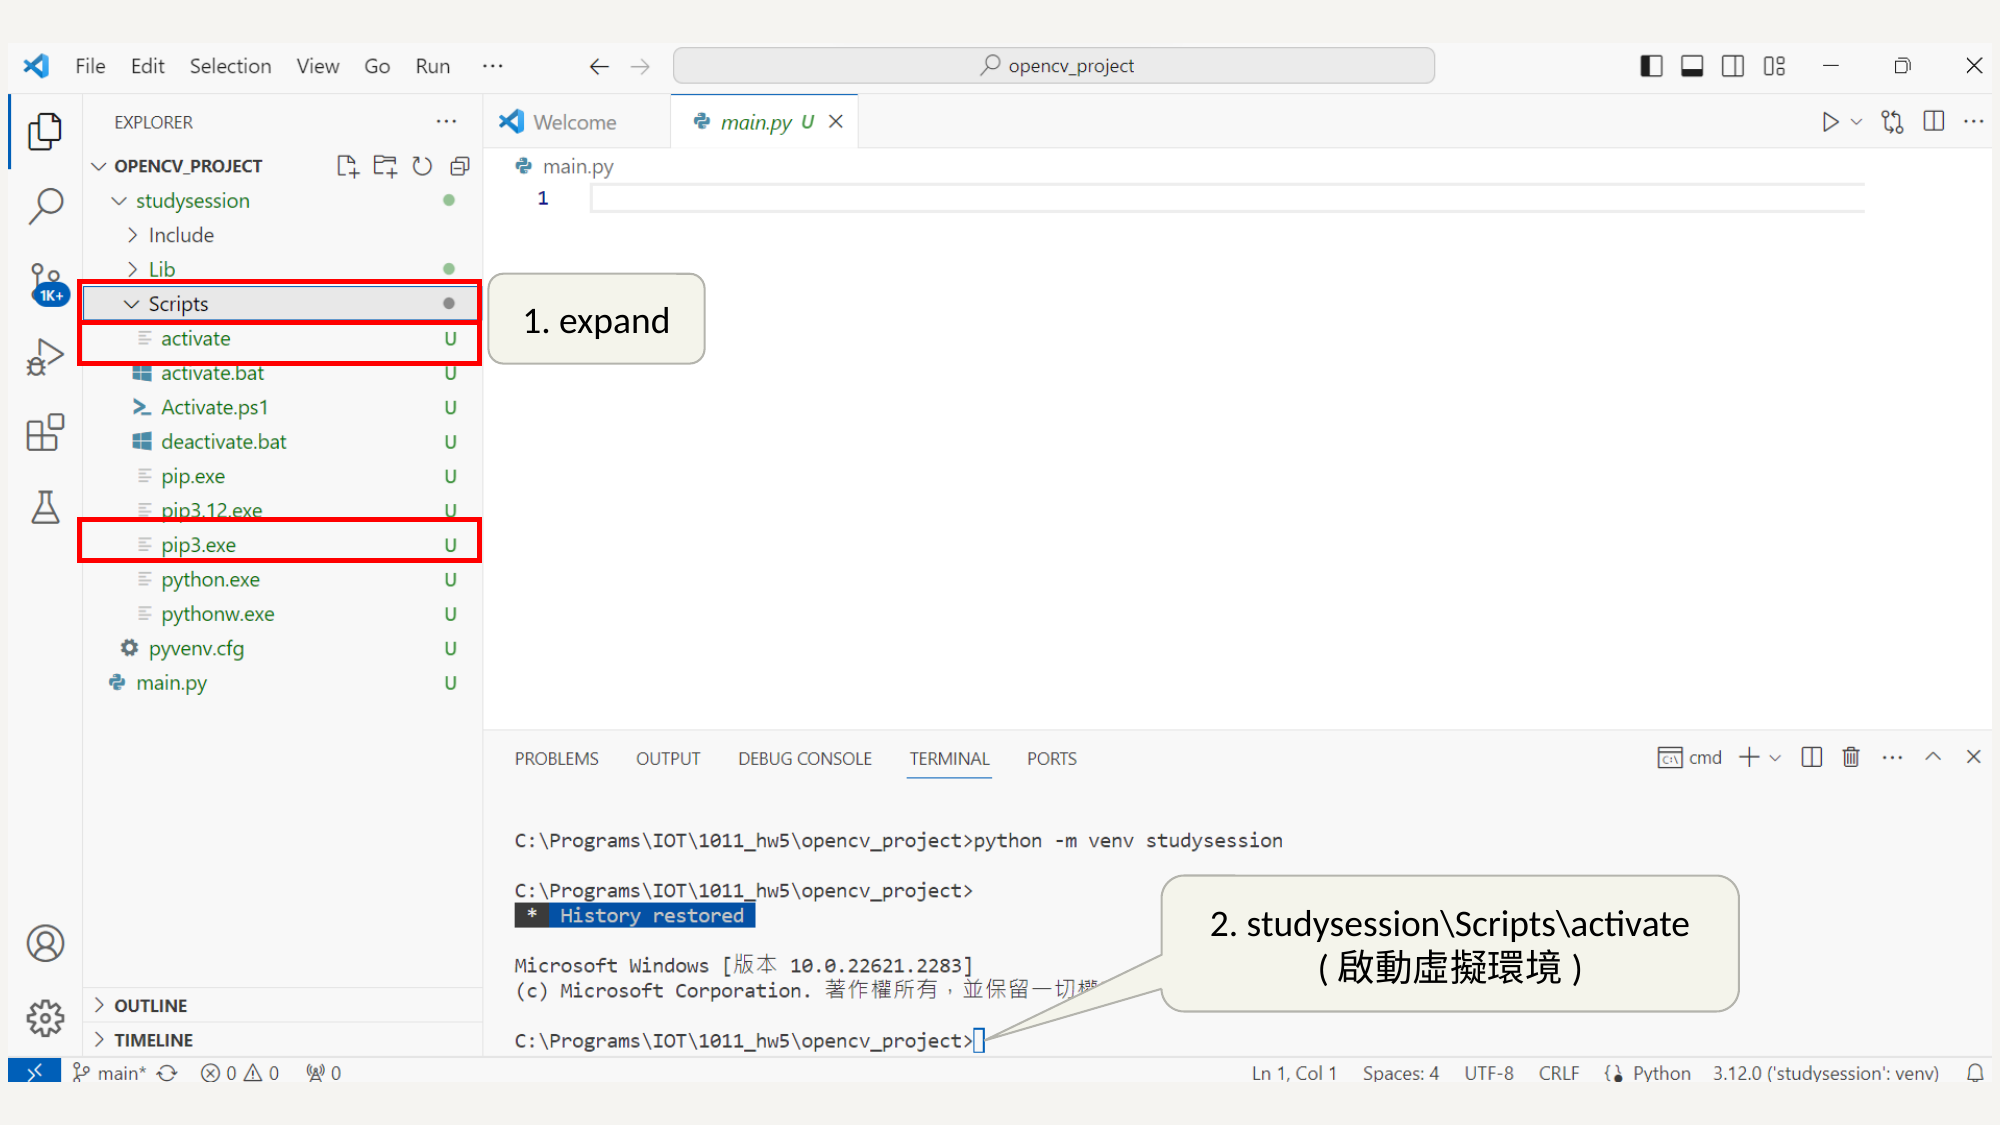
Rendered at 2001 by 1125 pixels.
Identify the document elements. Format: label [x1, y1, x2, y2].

picture [8, 43, 1992, 1082]
text_box [0, 0, 2000, 1125]
